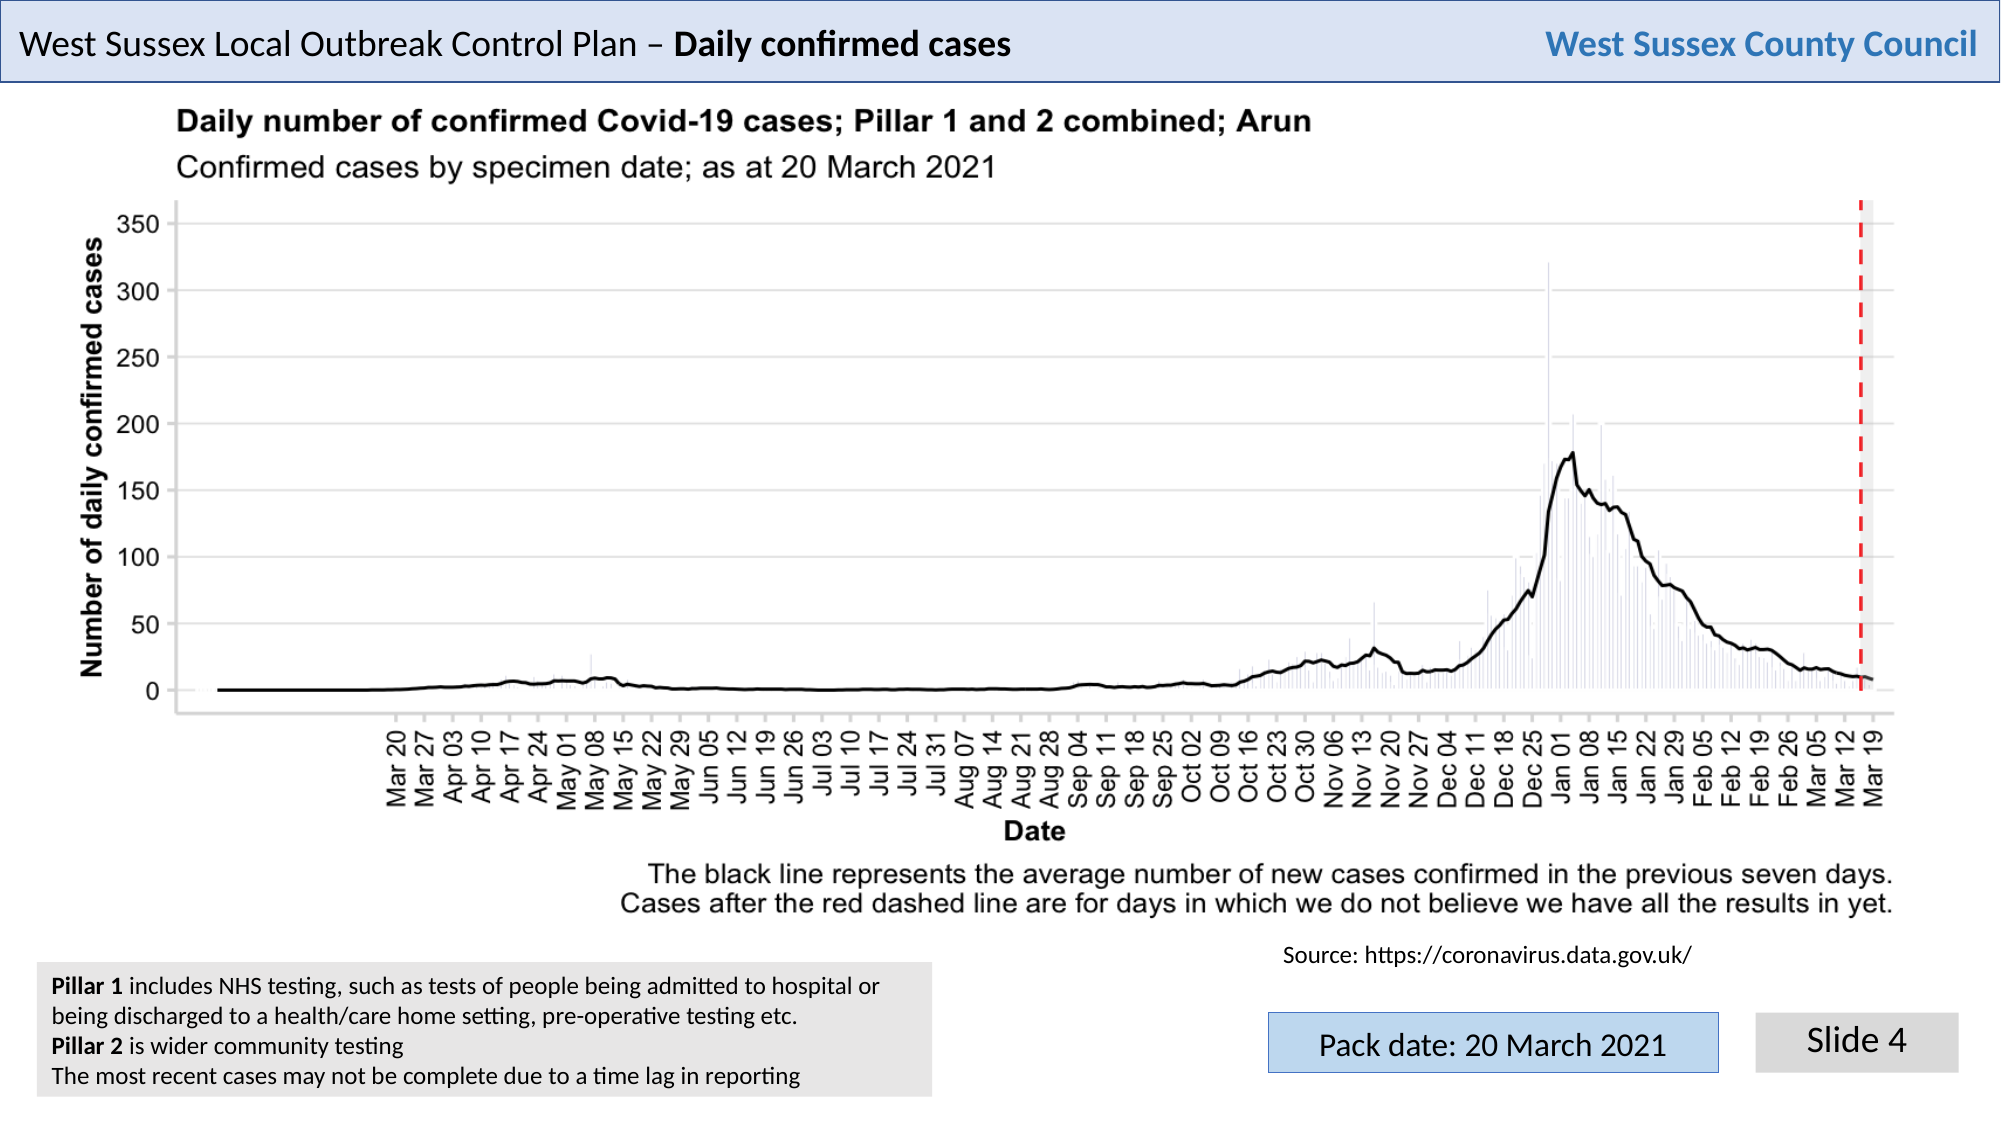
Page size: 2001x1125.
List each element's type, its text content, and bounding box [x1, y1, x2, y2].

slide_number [1268, 1012, 1719, 1073]
list Slide 4 [1755, 1012, 1959, 1073]
list Source: https://coronavirus.data.gov.uk/ [1268, 935, 1912, 995]
picture [63, 91, 1912, 935]
